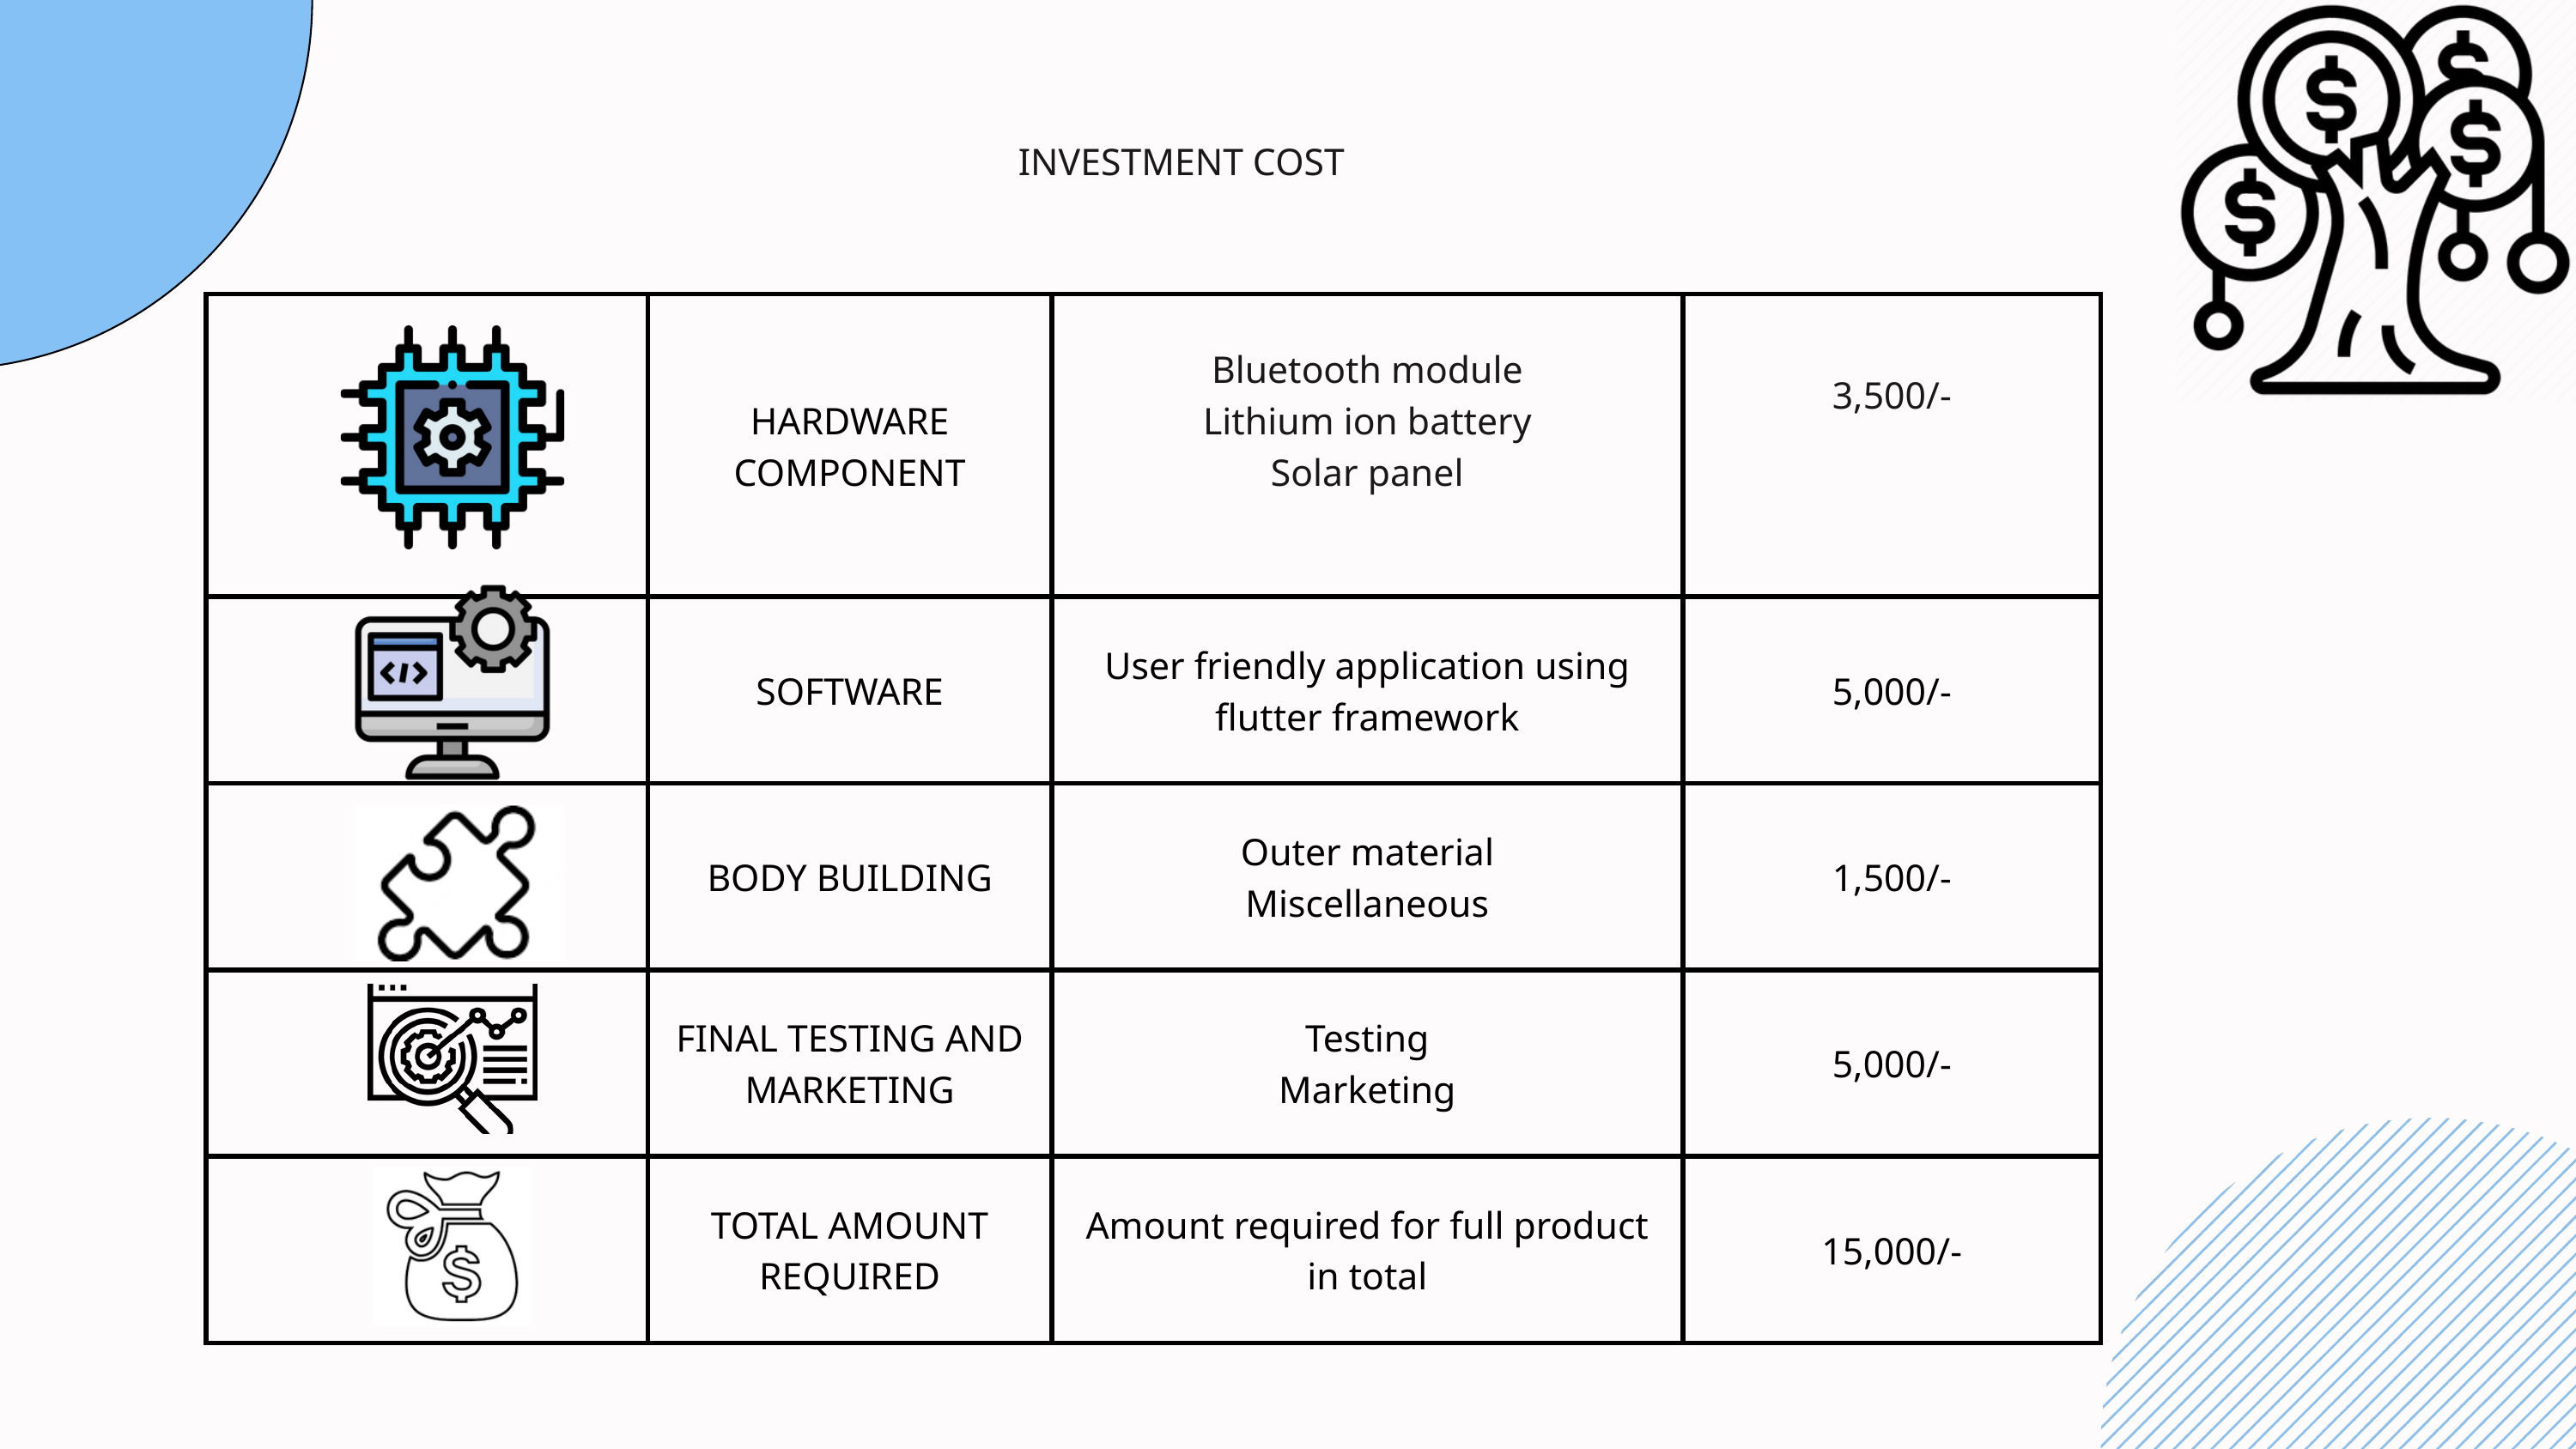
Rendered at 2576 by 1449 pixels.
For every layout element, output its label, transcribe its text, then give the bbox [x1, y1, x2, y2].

table_header HARDWARE COMPONENT [650, 296, 1049, 594]
text_box [2100, 1118, 2576, 1449]
table_cell TOTAL AMOUNT REQUIRED [650, 1159, 1049, 1341]
table_cell [209, 1159, 646, 1341]
table_cell 15,000/- [1686, 1159, 2099, 1341]
table_cell [209, 599, 352, 781]
text_box [368, 984, 538, 1134]
table_cell User friendly application using flutter framework [1054, 599, 1680, 781]
table_header [209, 296, 646, 594]
text_box [340, 325, 565, 549]
text_box INVESTMENT COST [1007, 135, 1356, 184]
text_box [373, 1167, 532, 1326]
table_cell 1,500/- [1686, 785, 2099, 967]
table_header Bluetooth module Lithium ion battery Solar panel [1054, 296, 1680, 594]
table_cell [209, 785, 646, 967]
table_cell [209, 973, 646, 1154]
table_cell 5,000/- [1686, 599, 2099, 781]
text_box [353, 804, 565, 961]
table_cell [553, 599, 646, 781]
table_cell SOFTWARE [650, 599, 1049, 781]
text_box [0, 0, 313, 370]
table_cell Testing Marketing [1054, 973, 1680, 1154]
text_box [2175, 0, 2576, 401]
text_box [352, 582, 553, 783]
table_cell 5,000/- [1686, 973, 2099, 1154]
table_cell BODY BUILDING [650, 785, 1049, 967]
table_cell Outer material Miscellaneous [1054, 785, 1680, 967]
table_header 3,500/- [1686, 296, 2099, 594]
table_cell Amount required for full product in total [1054, 1159, 1680, 1341]
table_cell FINAL TESTING AND MARKETING [650, 973, 1049, 1154]
